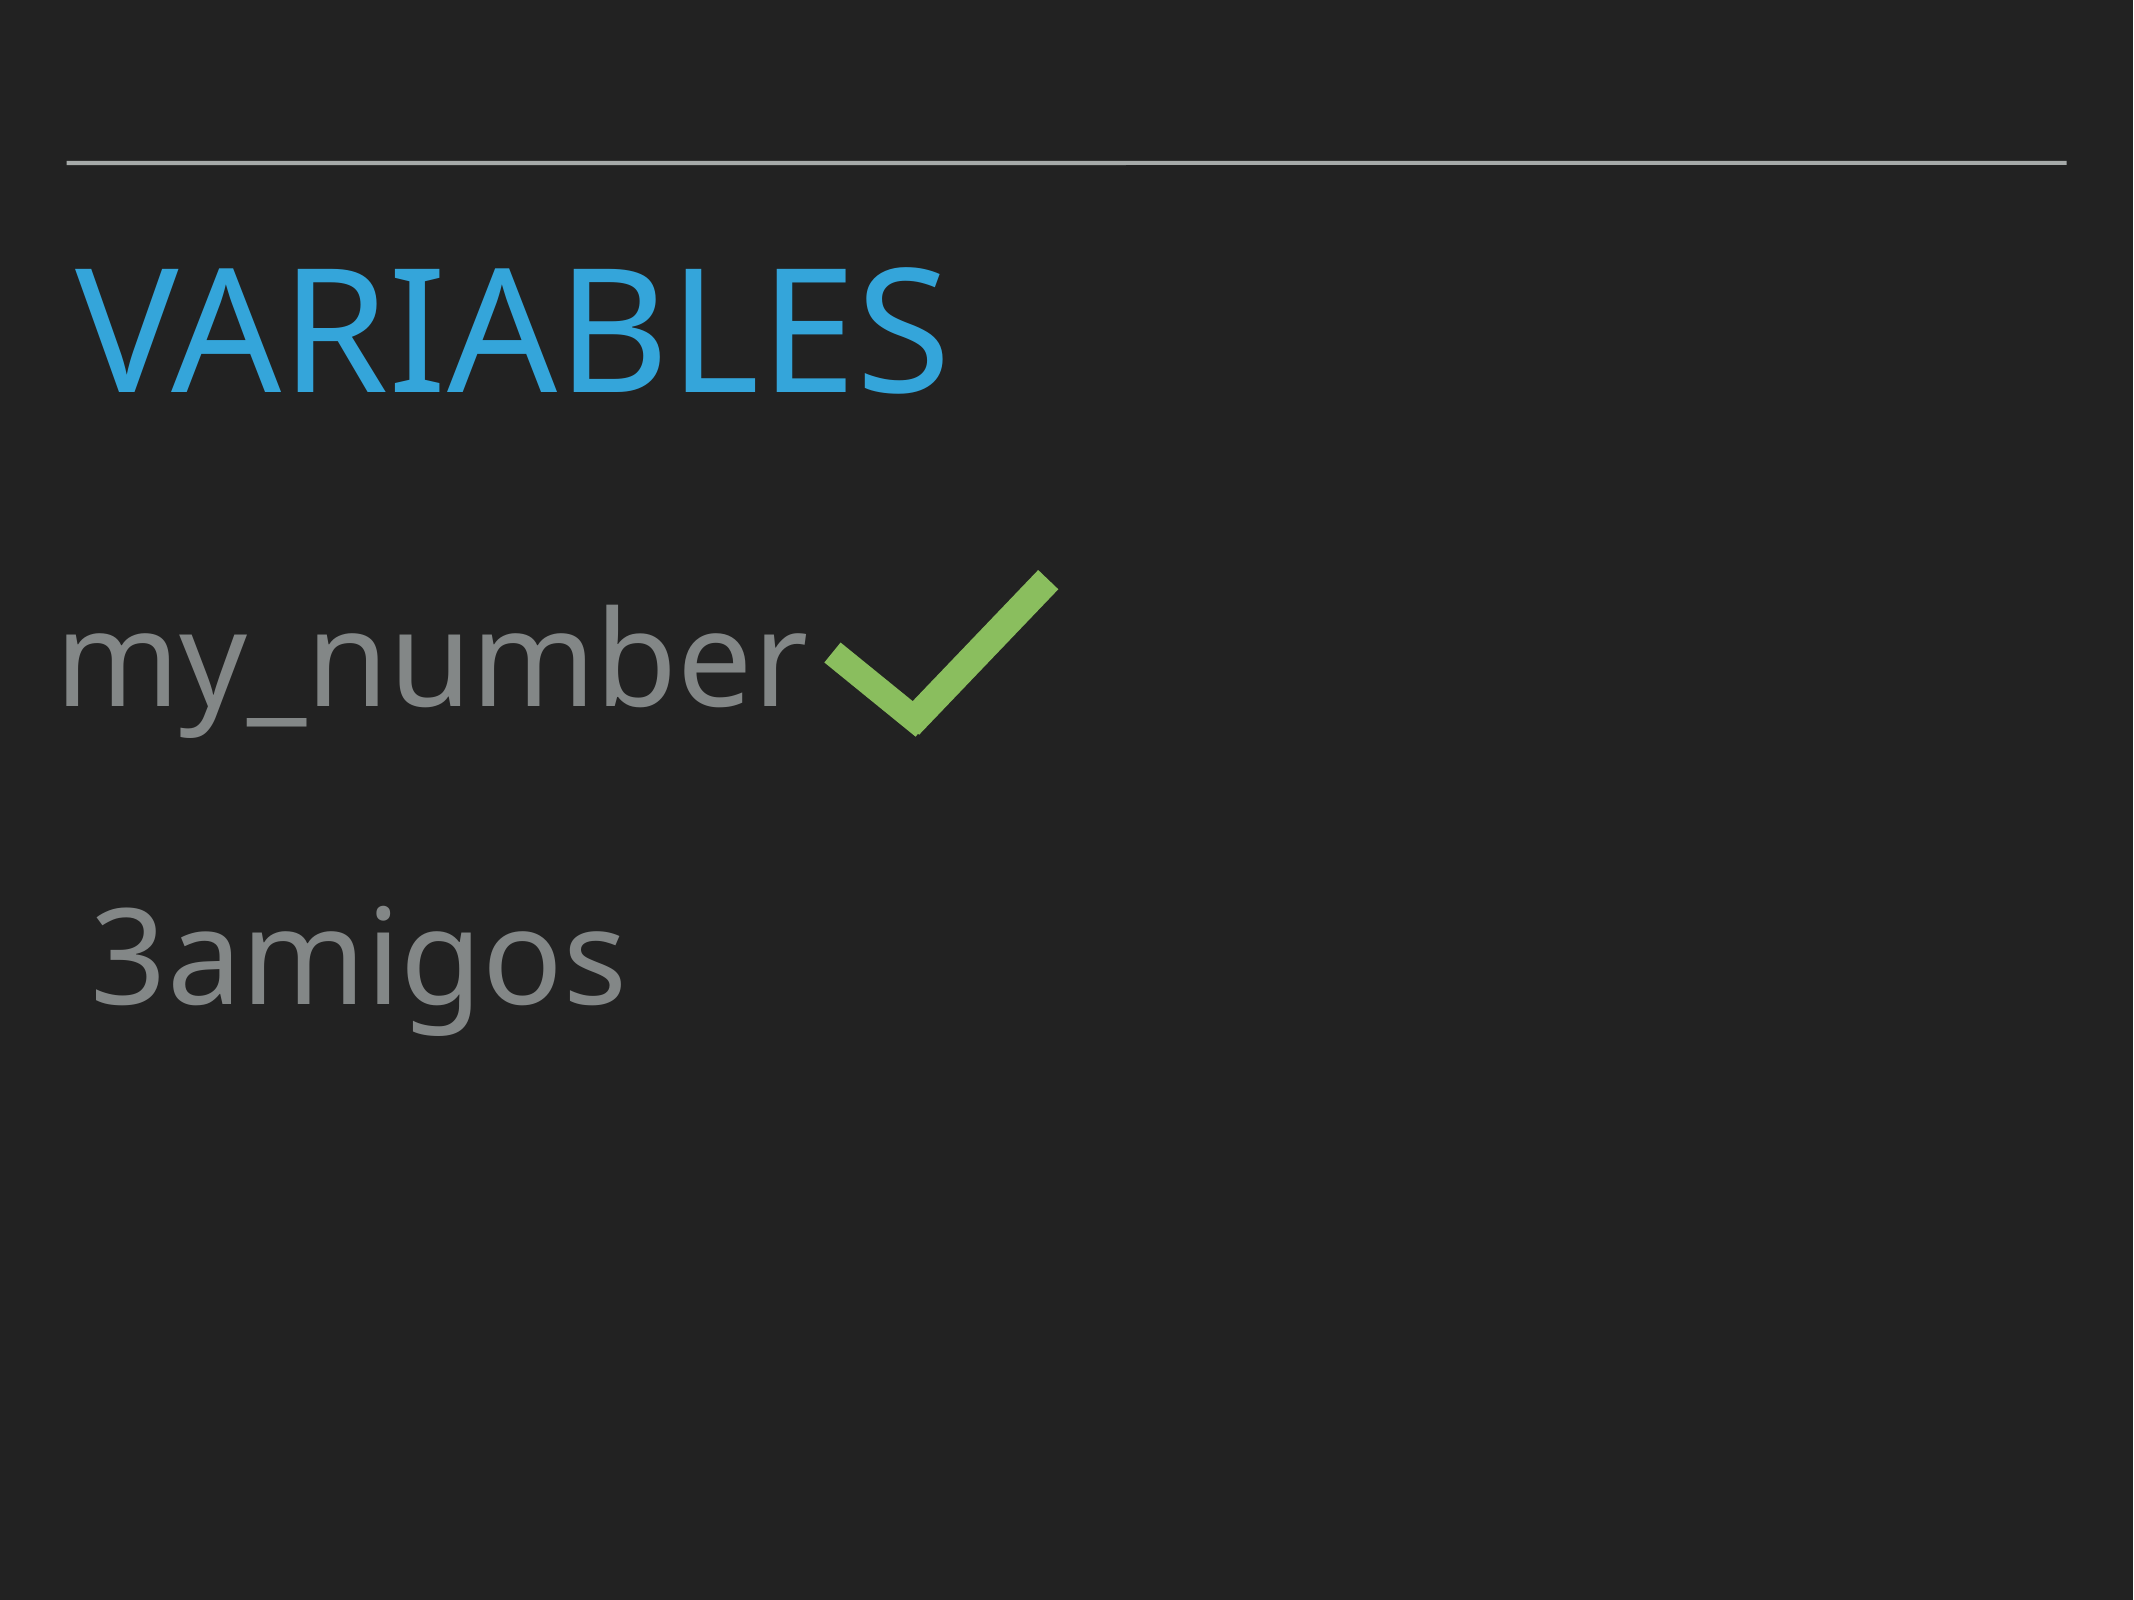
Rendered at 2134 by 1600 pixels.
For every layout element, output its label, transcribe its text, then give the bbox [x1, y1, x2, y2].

text_box [824, 642, 918, 737]
text_box [898, 570, 1059, 735]
title Variables [66, 251, 2068, 445]
text_box 3amigos [82, 863, 636, 1040]
text_box my_number [46, 564, 817, 742]
